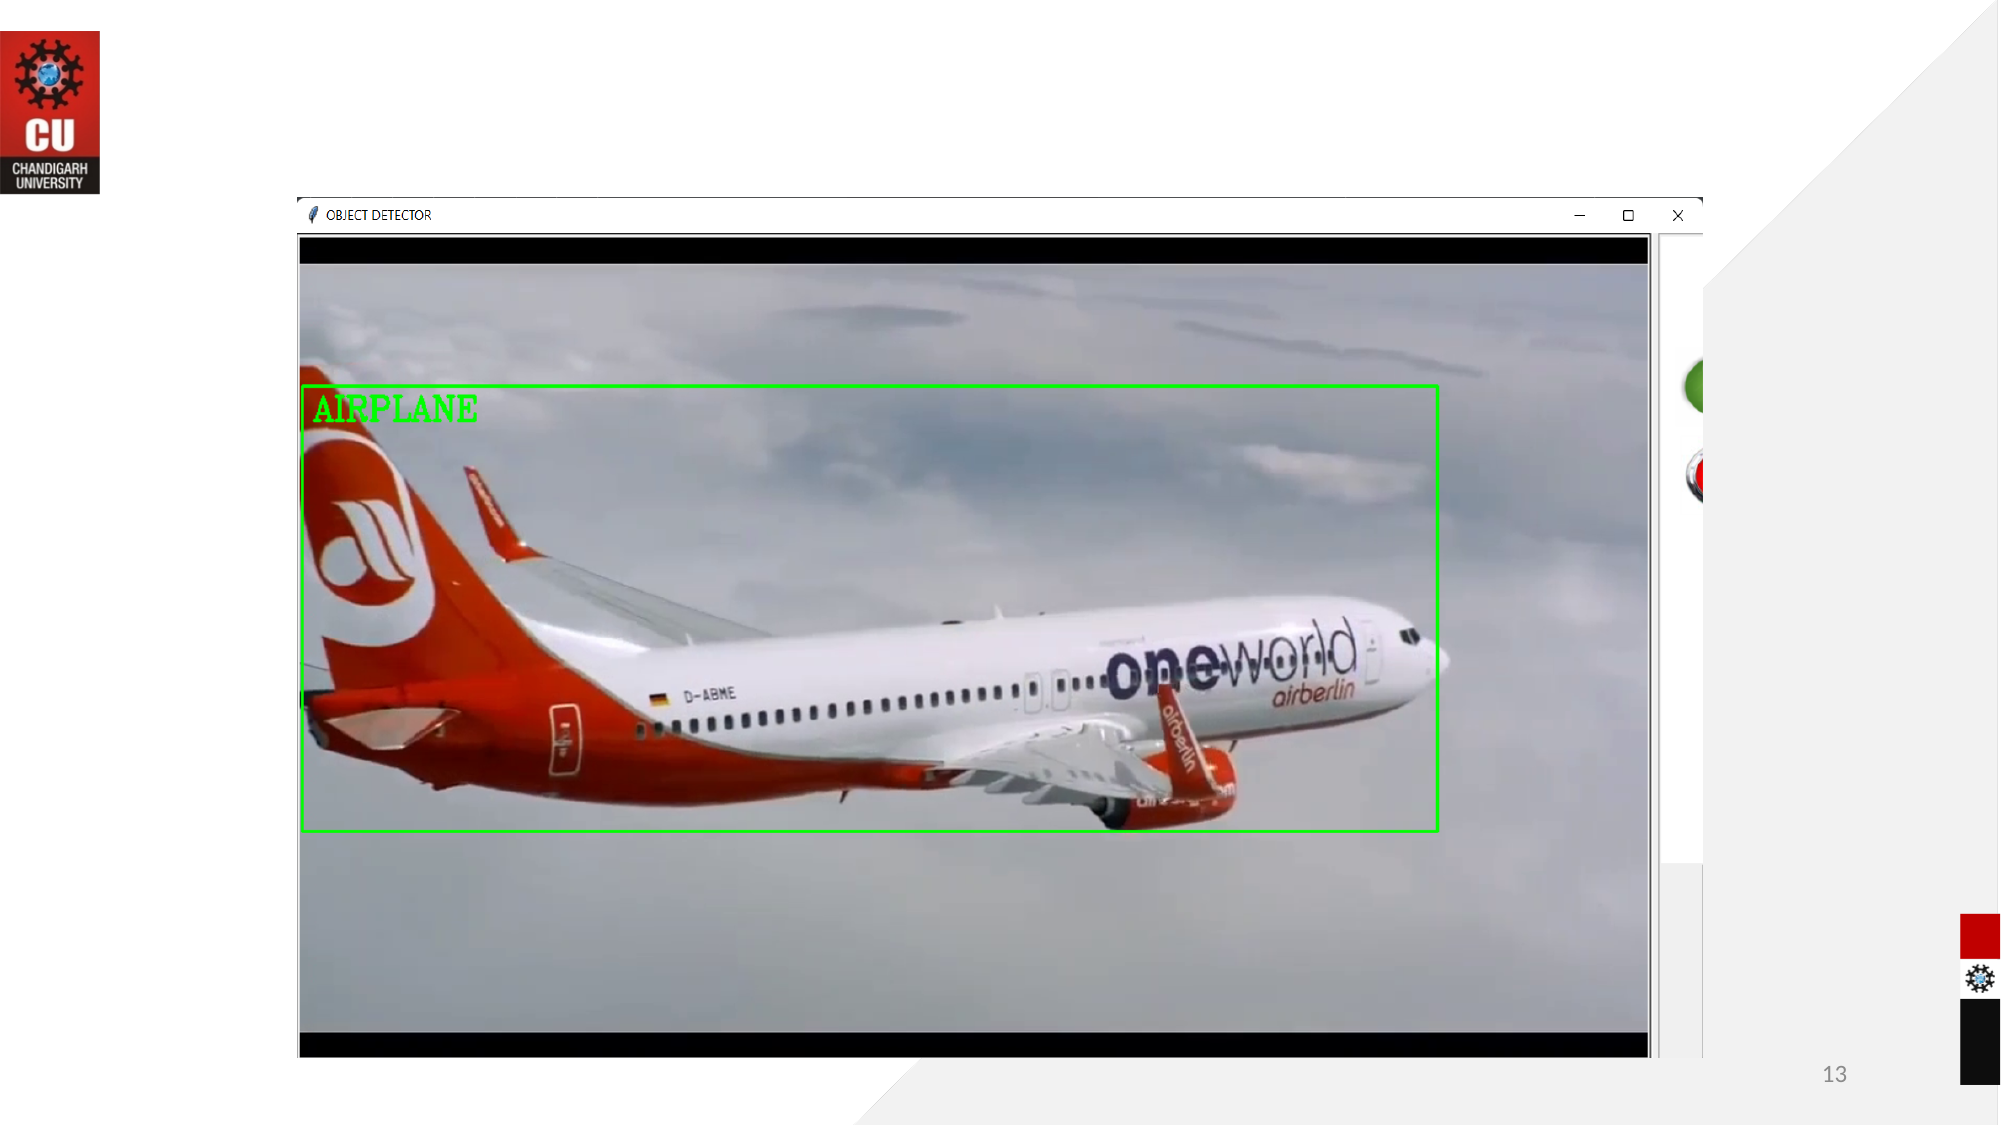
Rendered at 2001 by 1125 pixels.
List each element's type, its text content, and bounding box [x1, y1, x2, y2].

slide_number 13 [1412, 1042, 1863, 1103]
picture [0, 0, 2001, 1125]
